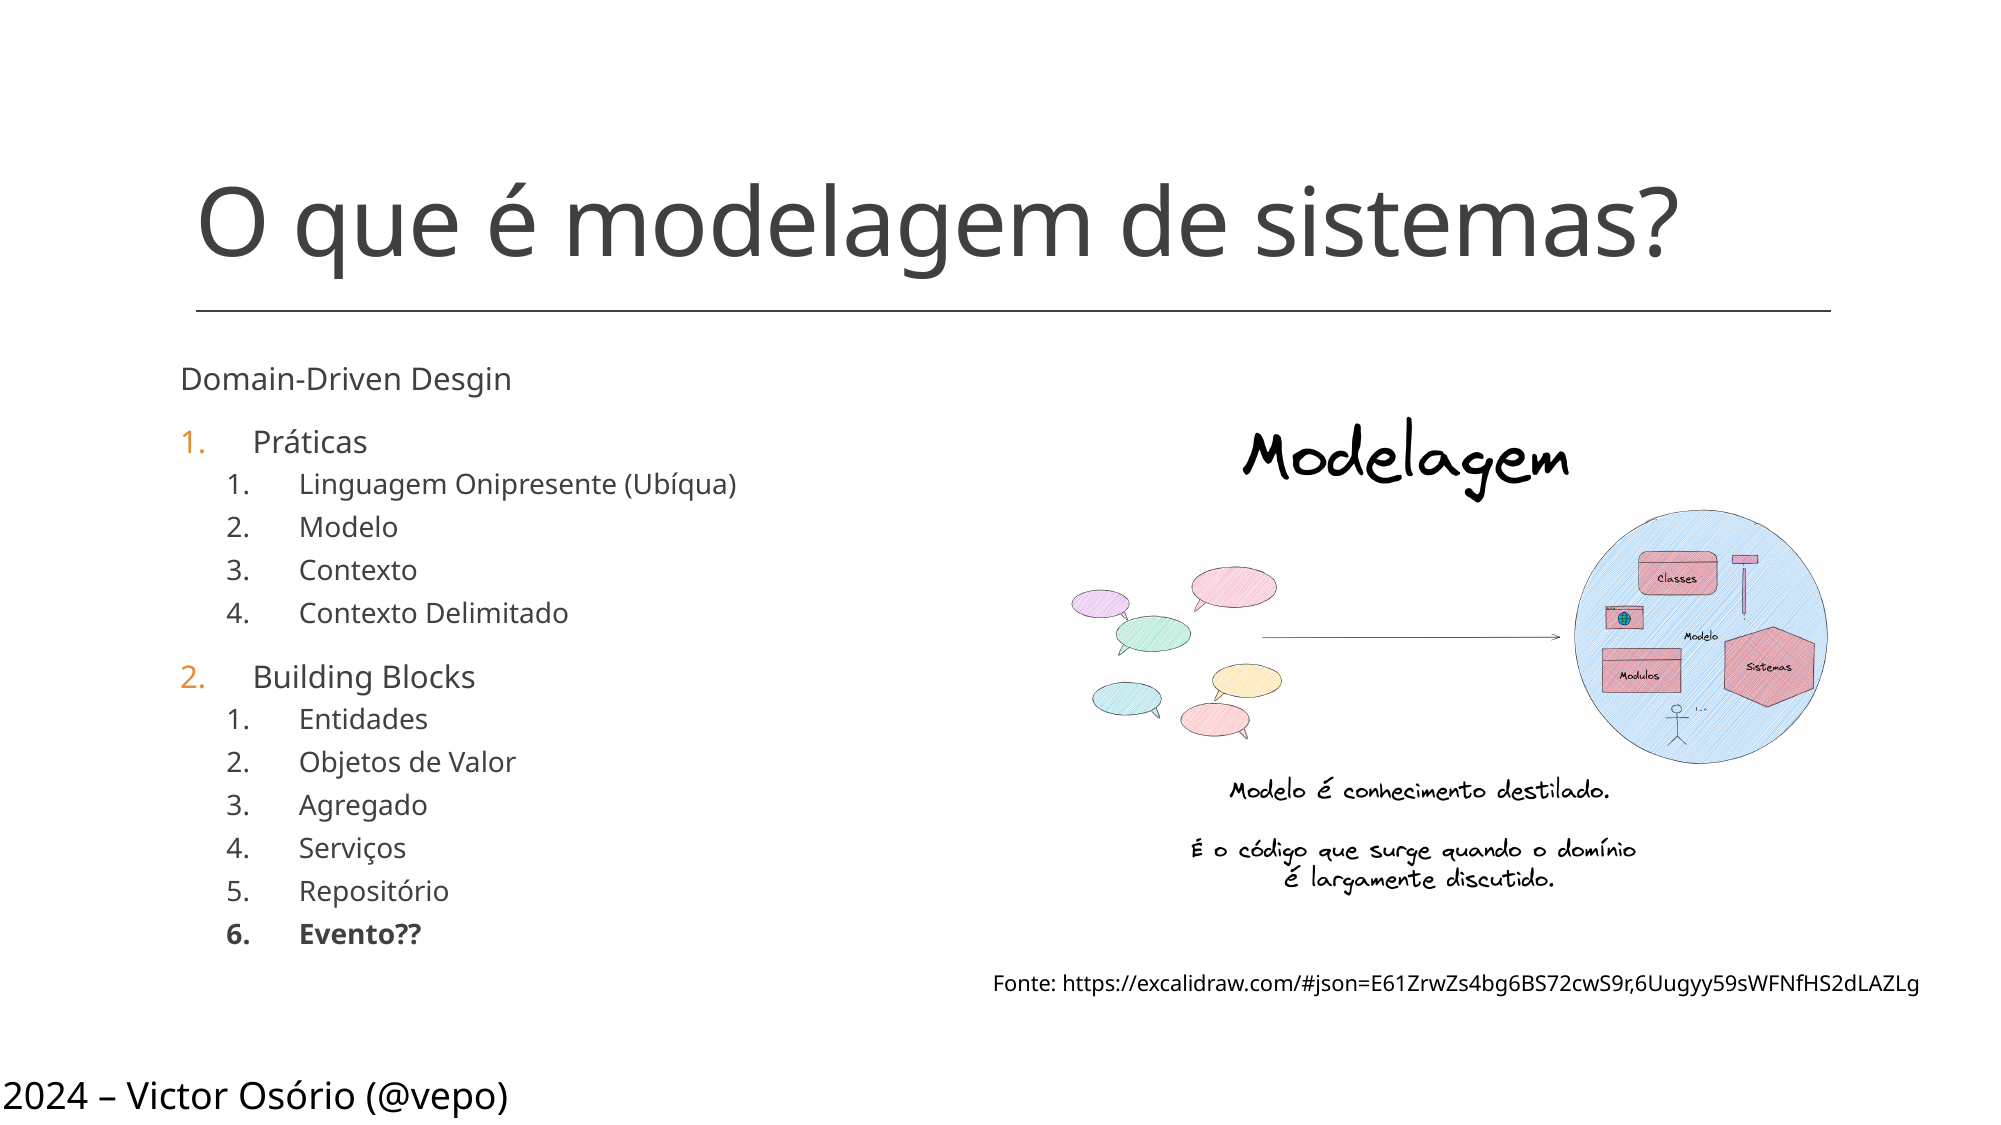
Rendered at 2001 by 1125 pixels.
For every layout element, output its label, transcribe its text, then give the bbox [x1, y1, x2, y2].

list Domain-Driven Desgin Práticas Linguagem Onipresente (Ubíqua) Modelo Contexto Contexto Delimitado Building Blocks Entidades Objetos de Valor Agregado Serviços Repositório Evento?? [180, 347, 942, 963]
text_box Fonte: https://excalidraw.com/#json=E61ZrwZs4bg6BS72cwS9r,6Uugyy59sWFNfHS2dLAZLg [978, 962, 1937, 1004]
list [1068, 413, 1831, 897]
title O que é modelagem de sistemas? [180, 47, 1830, 285]
